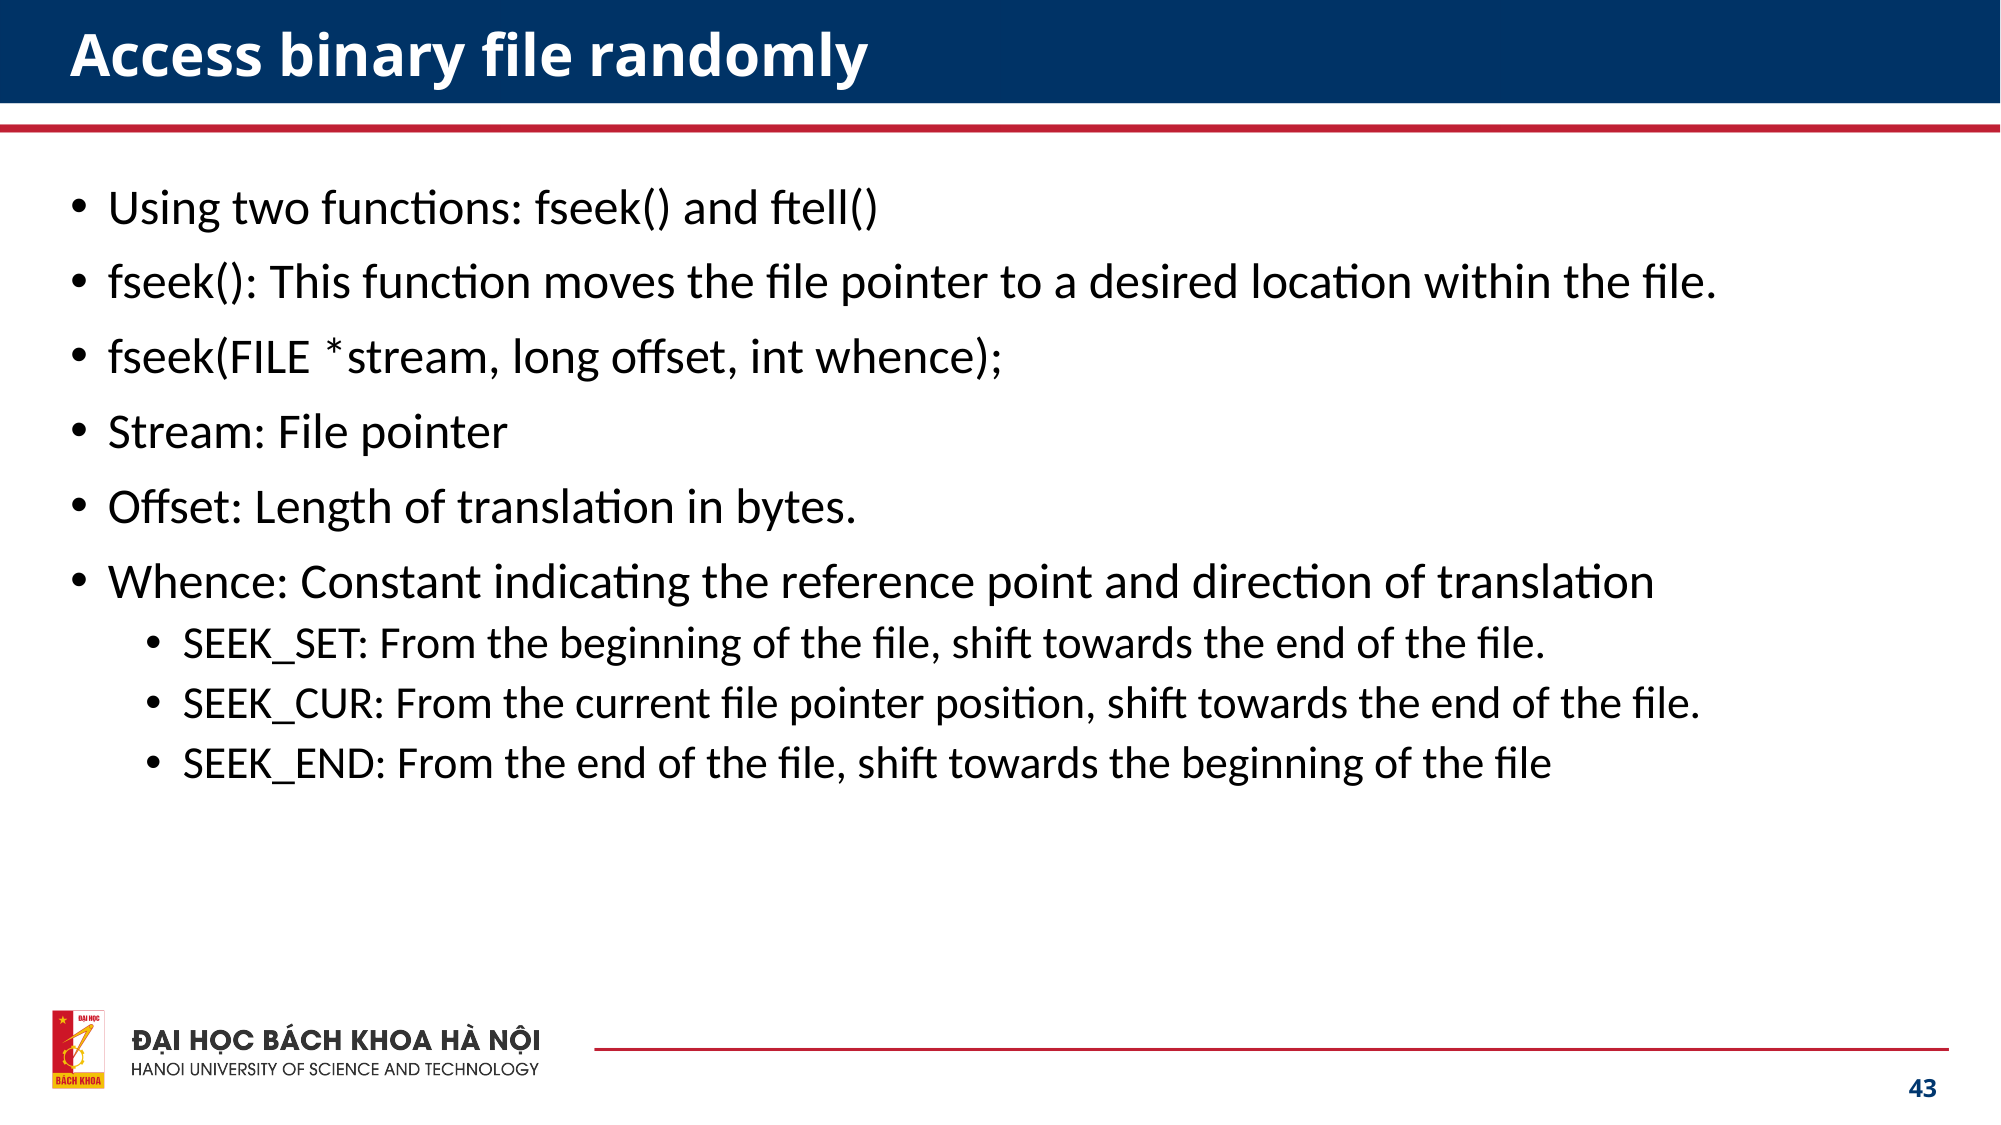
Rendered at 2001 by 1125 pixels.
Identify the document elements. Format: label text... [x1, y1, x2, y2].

list Using two functions: fseek() and ftell() fseek(): This function moves the file pointer to a desired location within the file. fseek(FILE *stream, long offset, int whence); Stream: File pointer Offset: Length of translation in bytes. Whence: Constant indicating the reference point and direction of translation SEEK_SET: From the beginning of the file, shift towards the end of the file. SEEK_CUR: From the current file pointer position, shift towards the end of the file. SEEK_END: From the end of the file, shift towards the beginning of the file [55, 173, 1945, 979]
picture [0, 0, 2001, 1125]
title Access binary file randomly [55, 18, 1945, 90]
slide_number 43 [1502, 1065, 1953, 1125]
